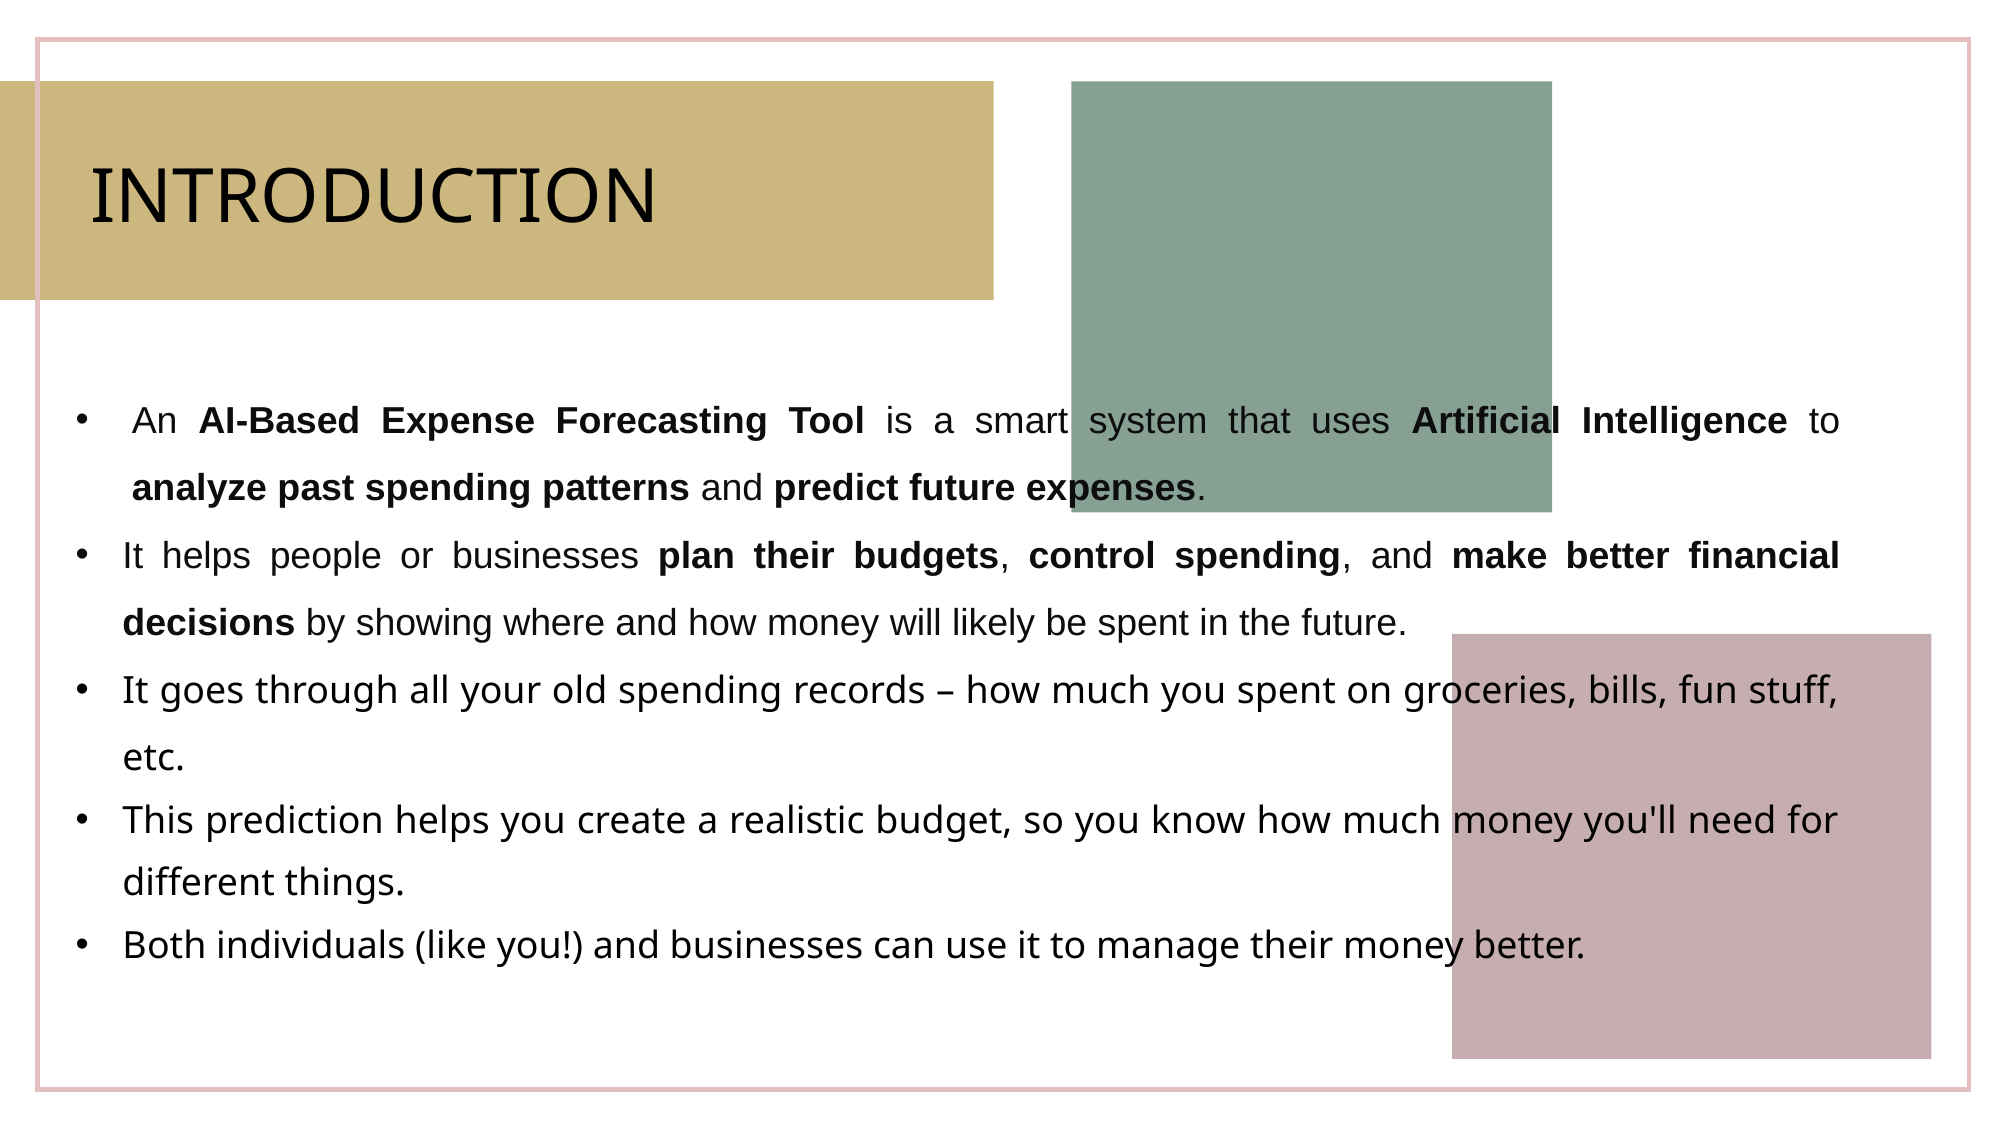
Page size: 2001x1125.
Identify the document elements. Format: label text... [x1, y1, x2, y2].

title INTRODUCTION [75, 149, 1000, 365]
list An AI-Based Expense Forecasting Tool is a smart system that uses Artificial Intelligence to analyze past spending patterns and predict future expenses. It helps people or businesses plan their budgets, control spending, and make better financial decisions by showing where and how money will likely be spent in the future. It goes through all your old spending records – how much you spent on groceries, bills, fun stuff, etc. This prediction helps you create a realistic budget, so you know how much money you'll need for different things. Both individuals (like you!) and businesses can use it to manage their money better. [60, 365, 1856, 948]
